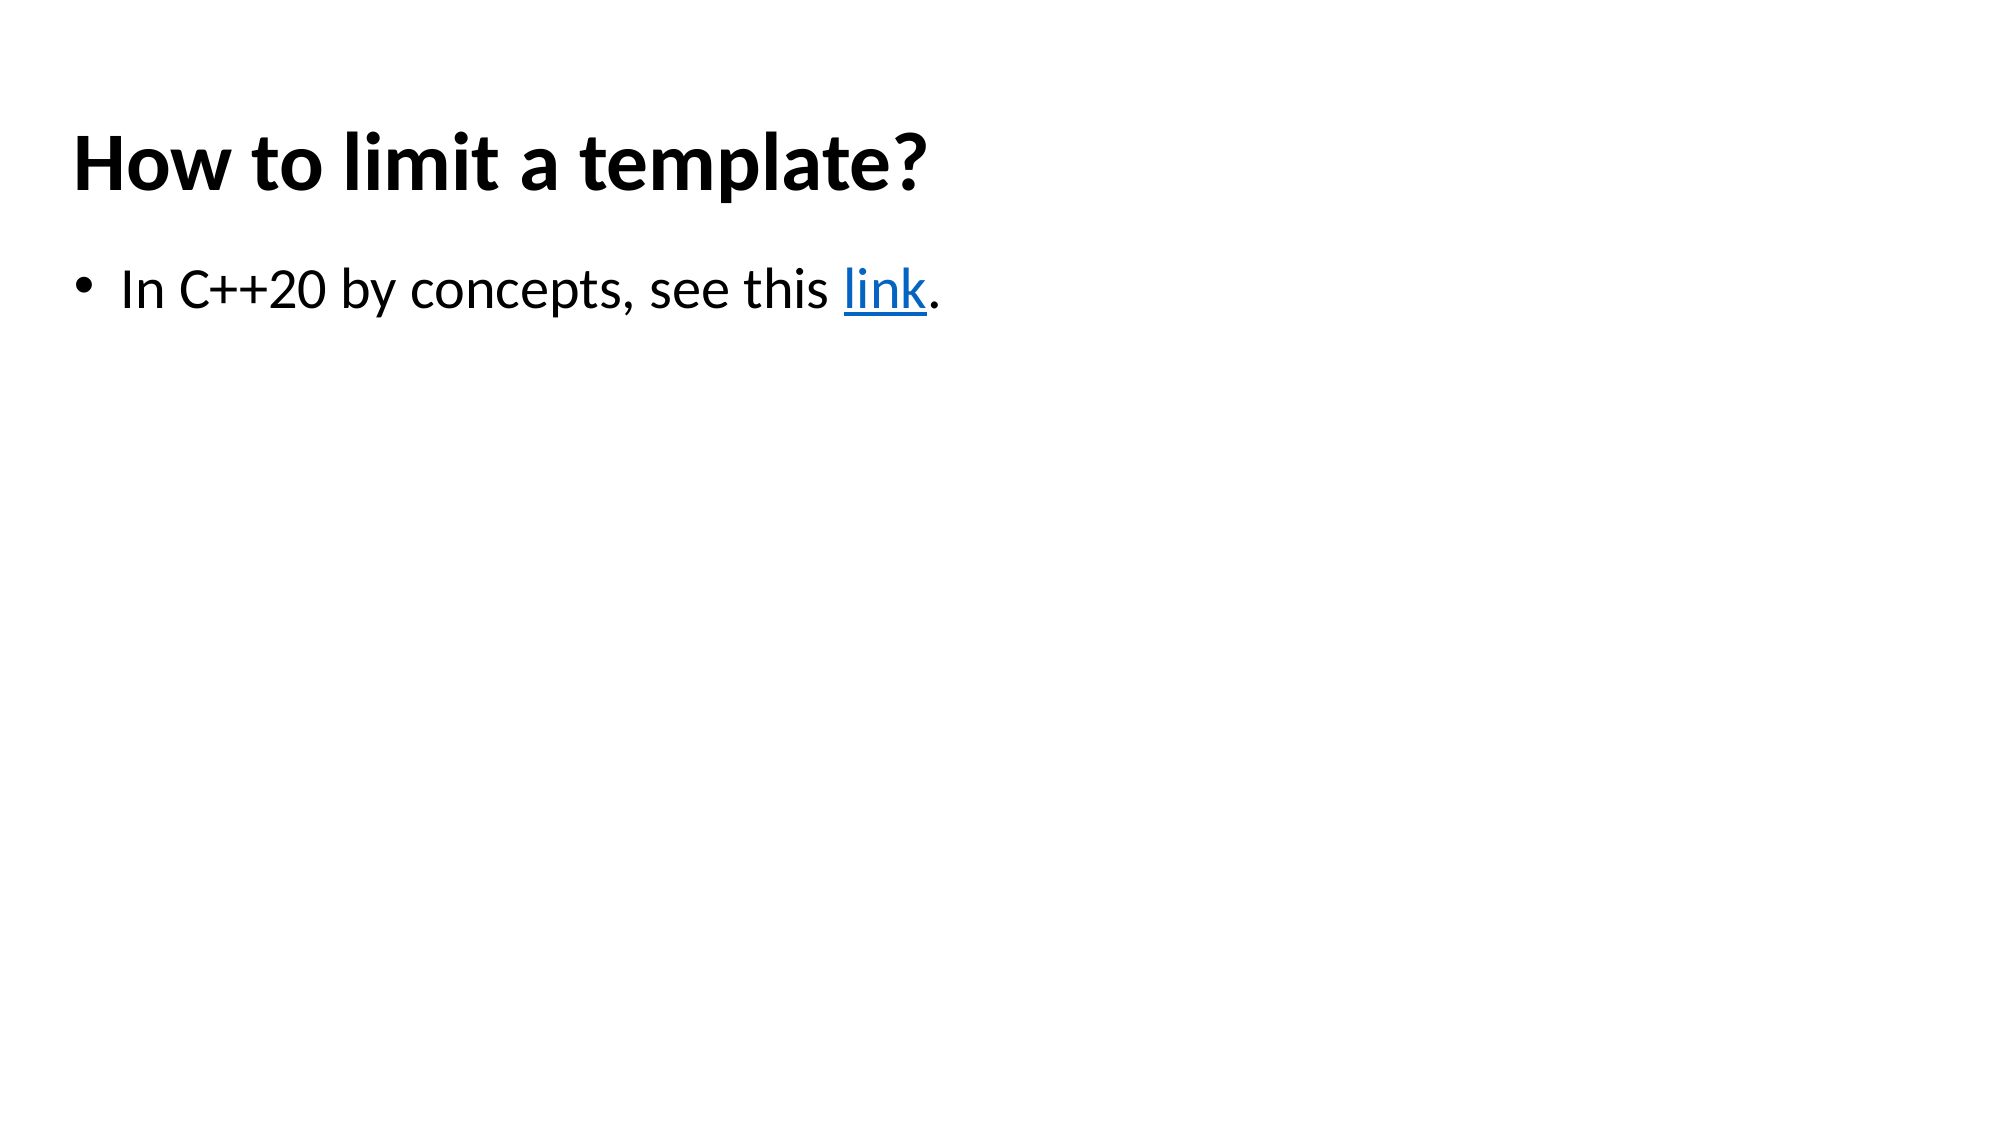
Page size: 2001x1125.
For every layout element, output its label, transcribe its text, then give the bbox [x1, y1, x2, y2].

text_box How to limit a template? [0, 0, 2000, 215]
text_box In C++20 by concepts, see this link. [0, 242, 2000, 327]
